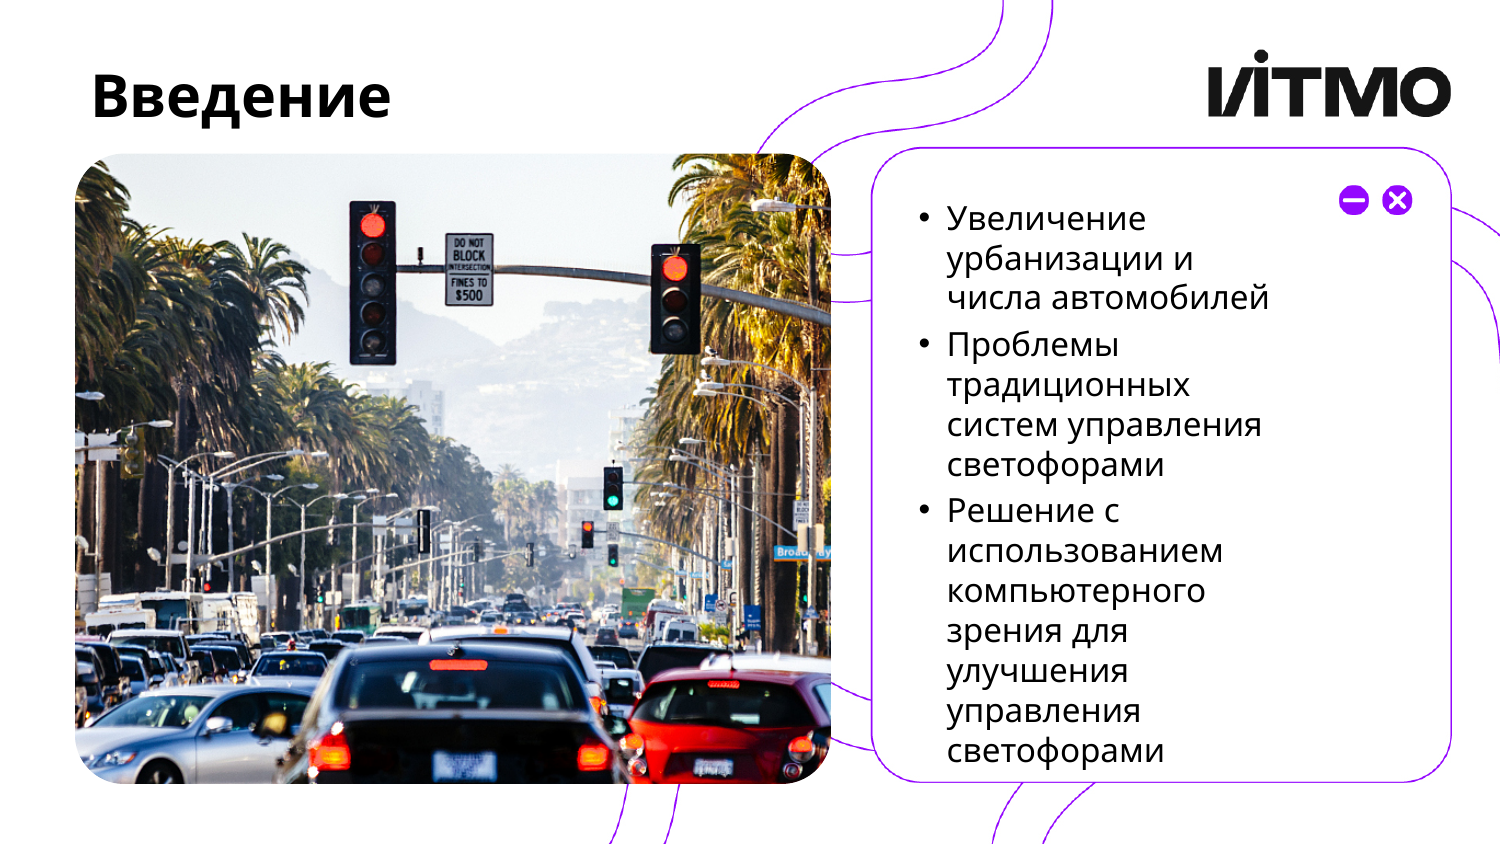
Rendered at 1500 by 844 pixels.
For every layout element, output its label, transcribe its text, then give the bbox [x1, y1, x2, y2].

list Увеличение урбанизации и числа автомобилей Проблемы традиционных систем управления светофорами Решение с использованием компьютерного зрения для улучшения управления светофорами [903, 189, 1312, 752]
title Введение [75, 50, 1108, 137]
picture [0, 0, 1500, 844]
